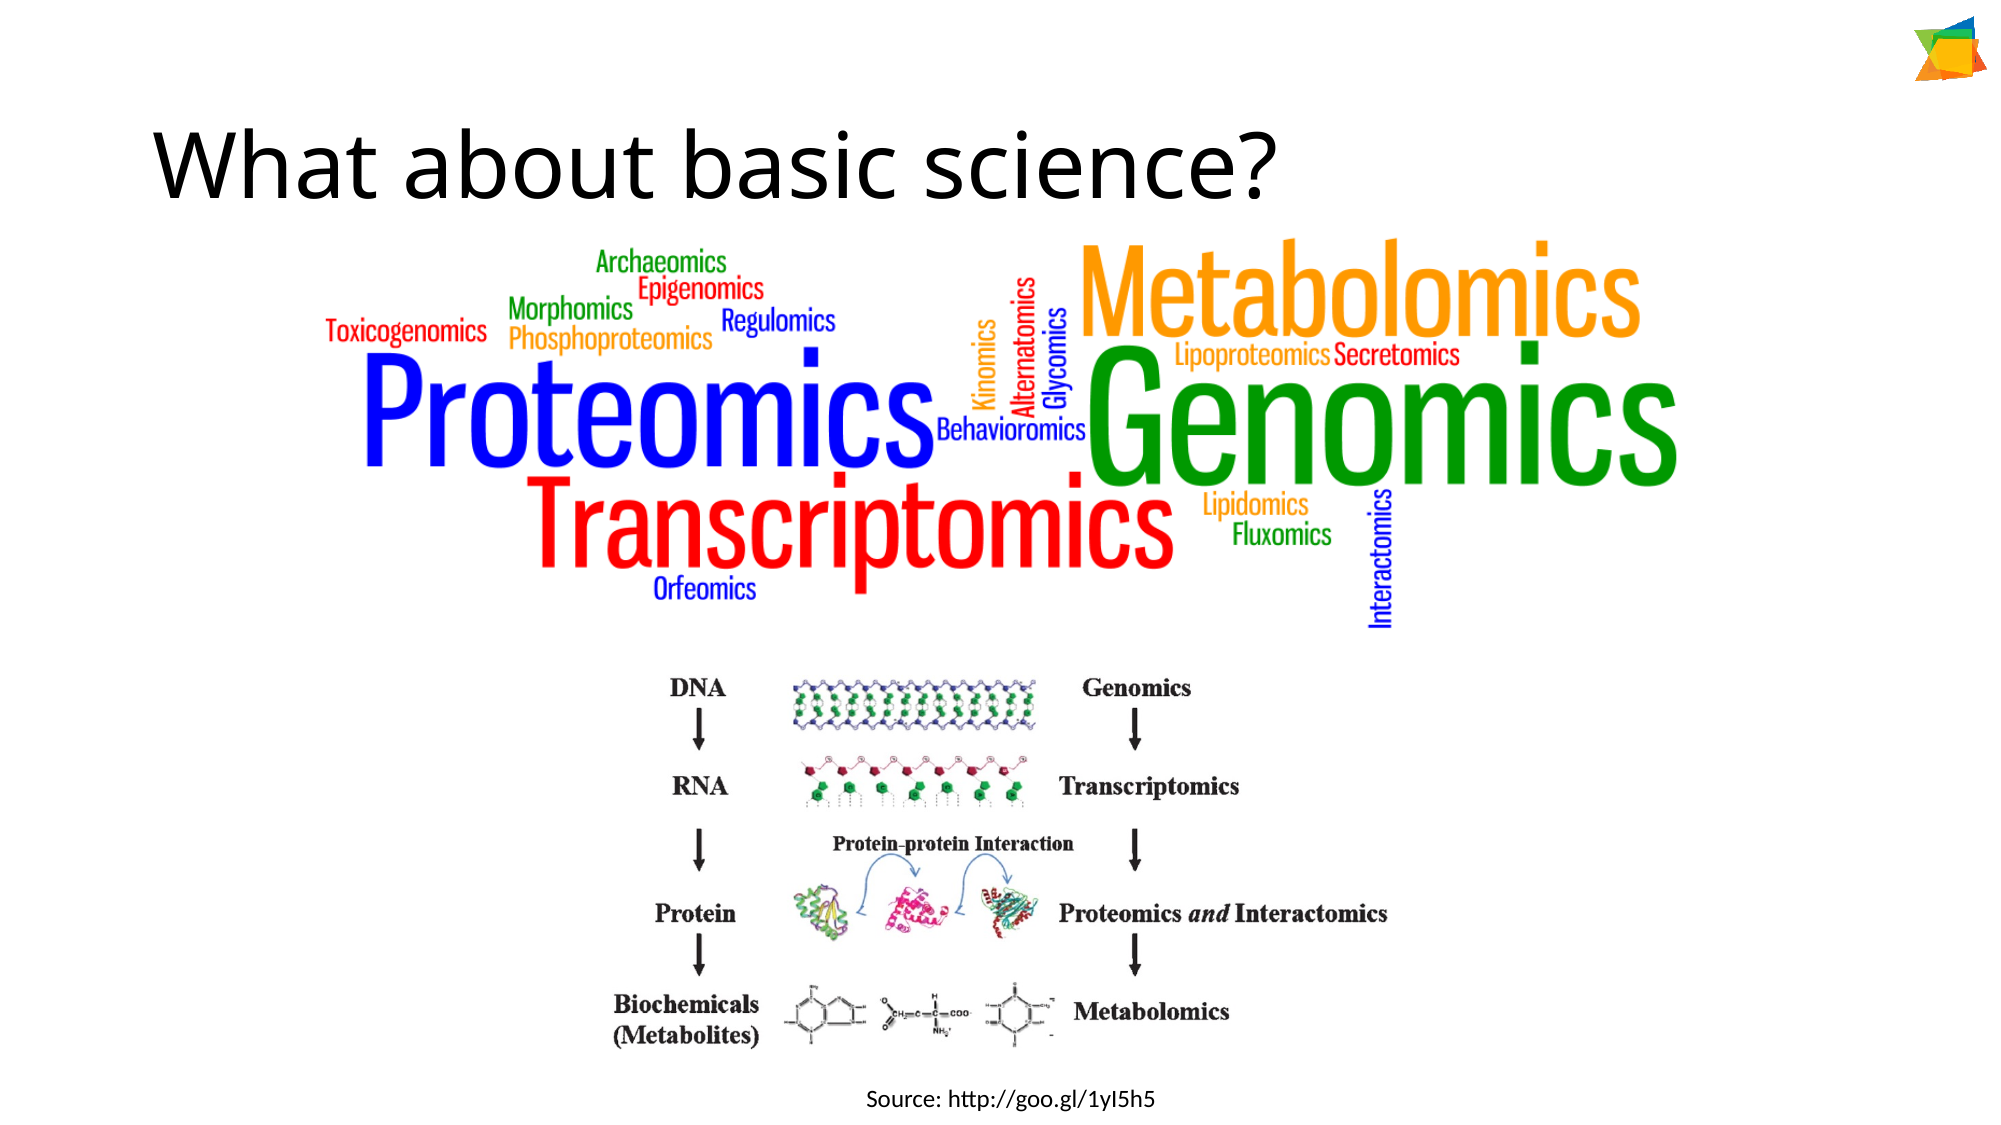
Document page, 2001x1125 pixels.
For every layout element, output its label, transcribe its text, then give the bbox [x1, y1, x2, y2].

picture [612, 675, 1388, 1050]
text_box Source: http://goo.gl/1yI5h5 [397, 1074, 1625, 1120]
picture [313, 199, 1686, 655]
picture [1914, 16, 1987, 81]
title What about basic science? [137, 59, 1863, 278]
